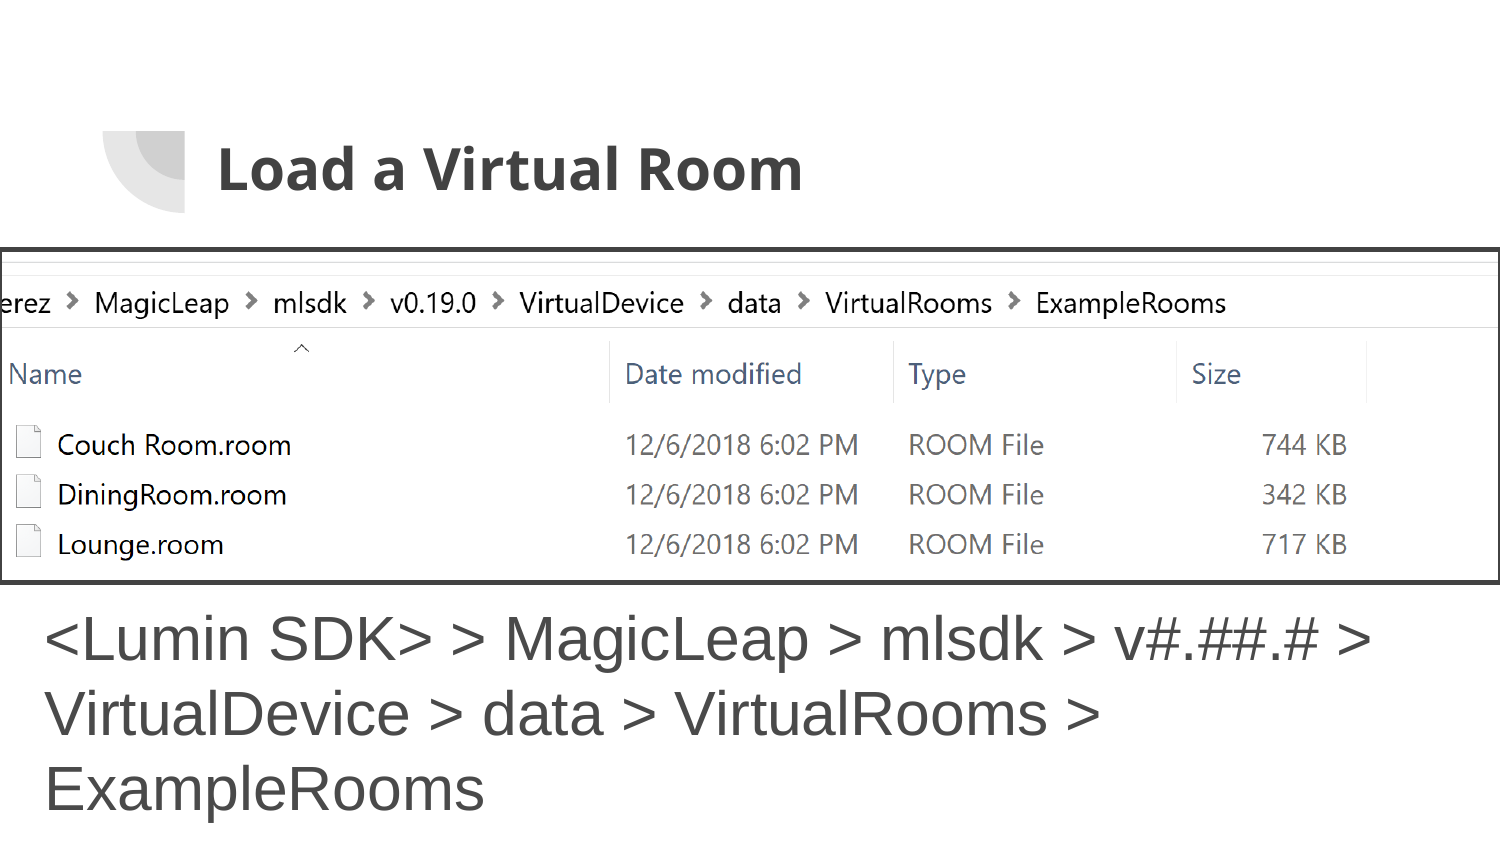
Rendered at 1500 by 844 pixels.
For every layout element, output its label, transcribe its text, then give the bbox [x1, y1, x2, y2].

text_box <Lumin SDK> > MagicLeap > mlsdk > v#.##.# > VirtualDevice > data > VirtualRooms > ExampleRooms [29, 591, 1435, 844]
picture [0, 260, 1500, 583]
title Load a Virtual Room [201, 116, 1355, 210]
text_box [0, 249, 1500, 260]
